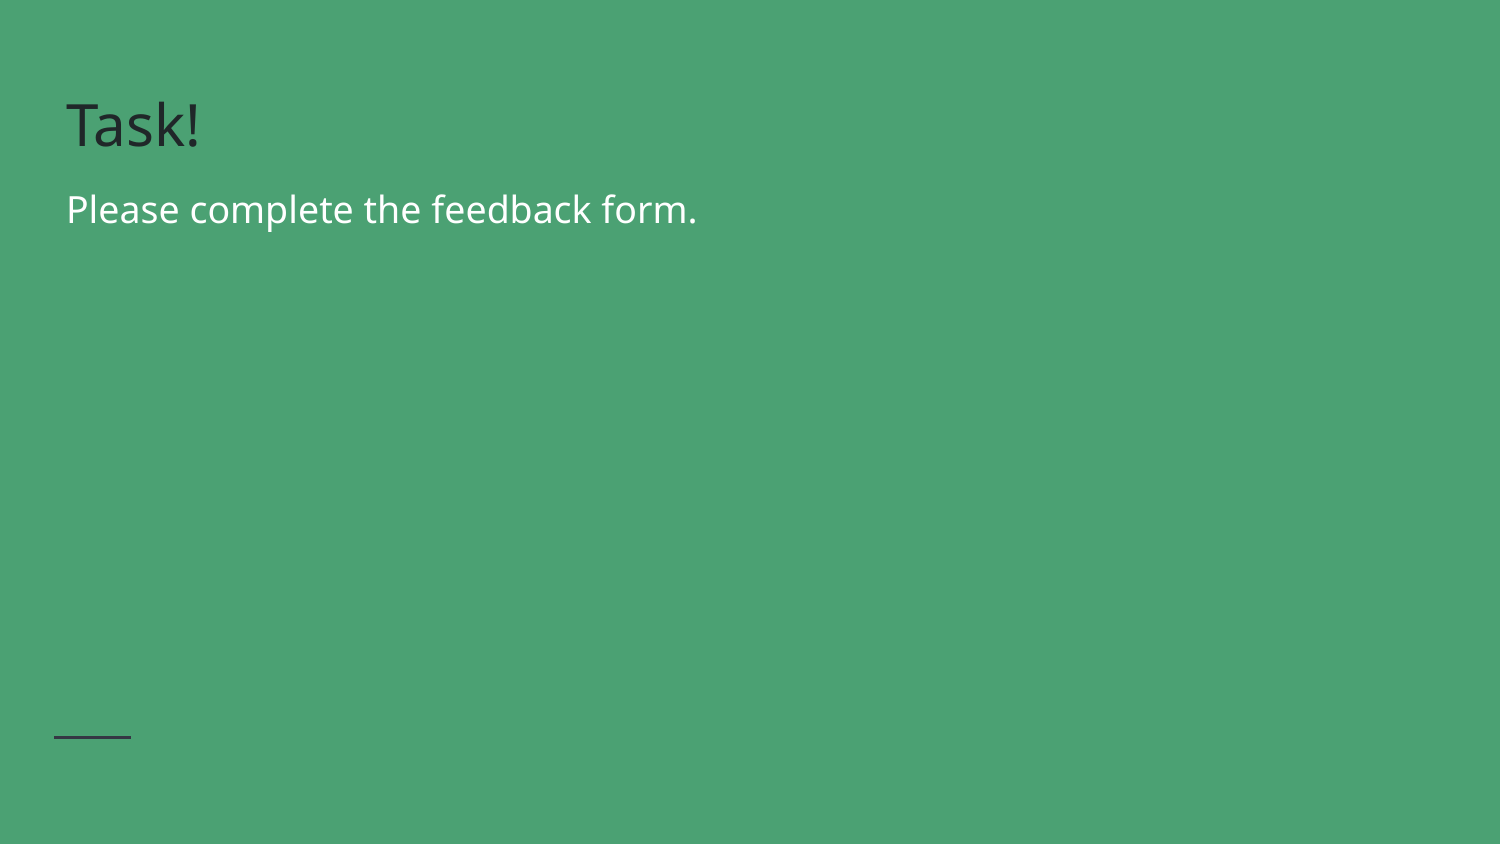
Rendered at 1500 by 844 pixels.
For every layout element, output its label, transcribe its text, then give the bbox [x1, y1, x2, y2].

subtitle Please complete the feedback form. [51, 171, 967, 673]
title Task! [51, 72, 1449, 167]
